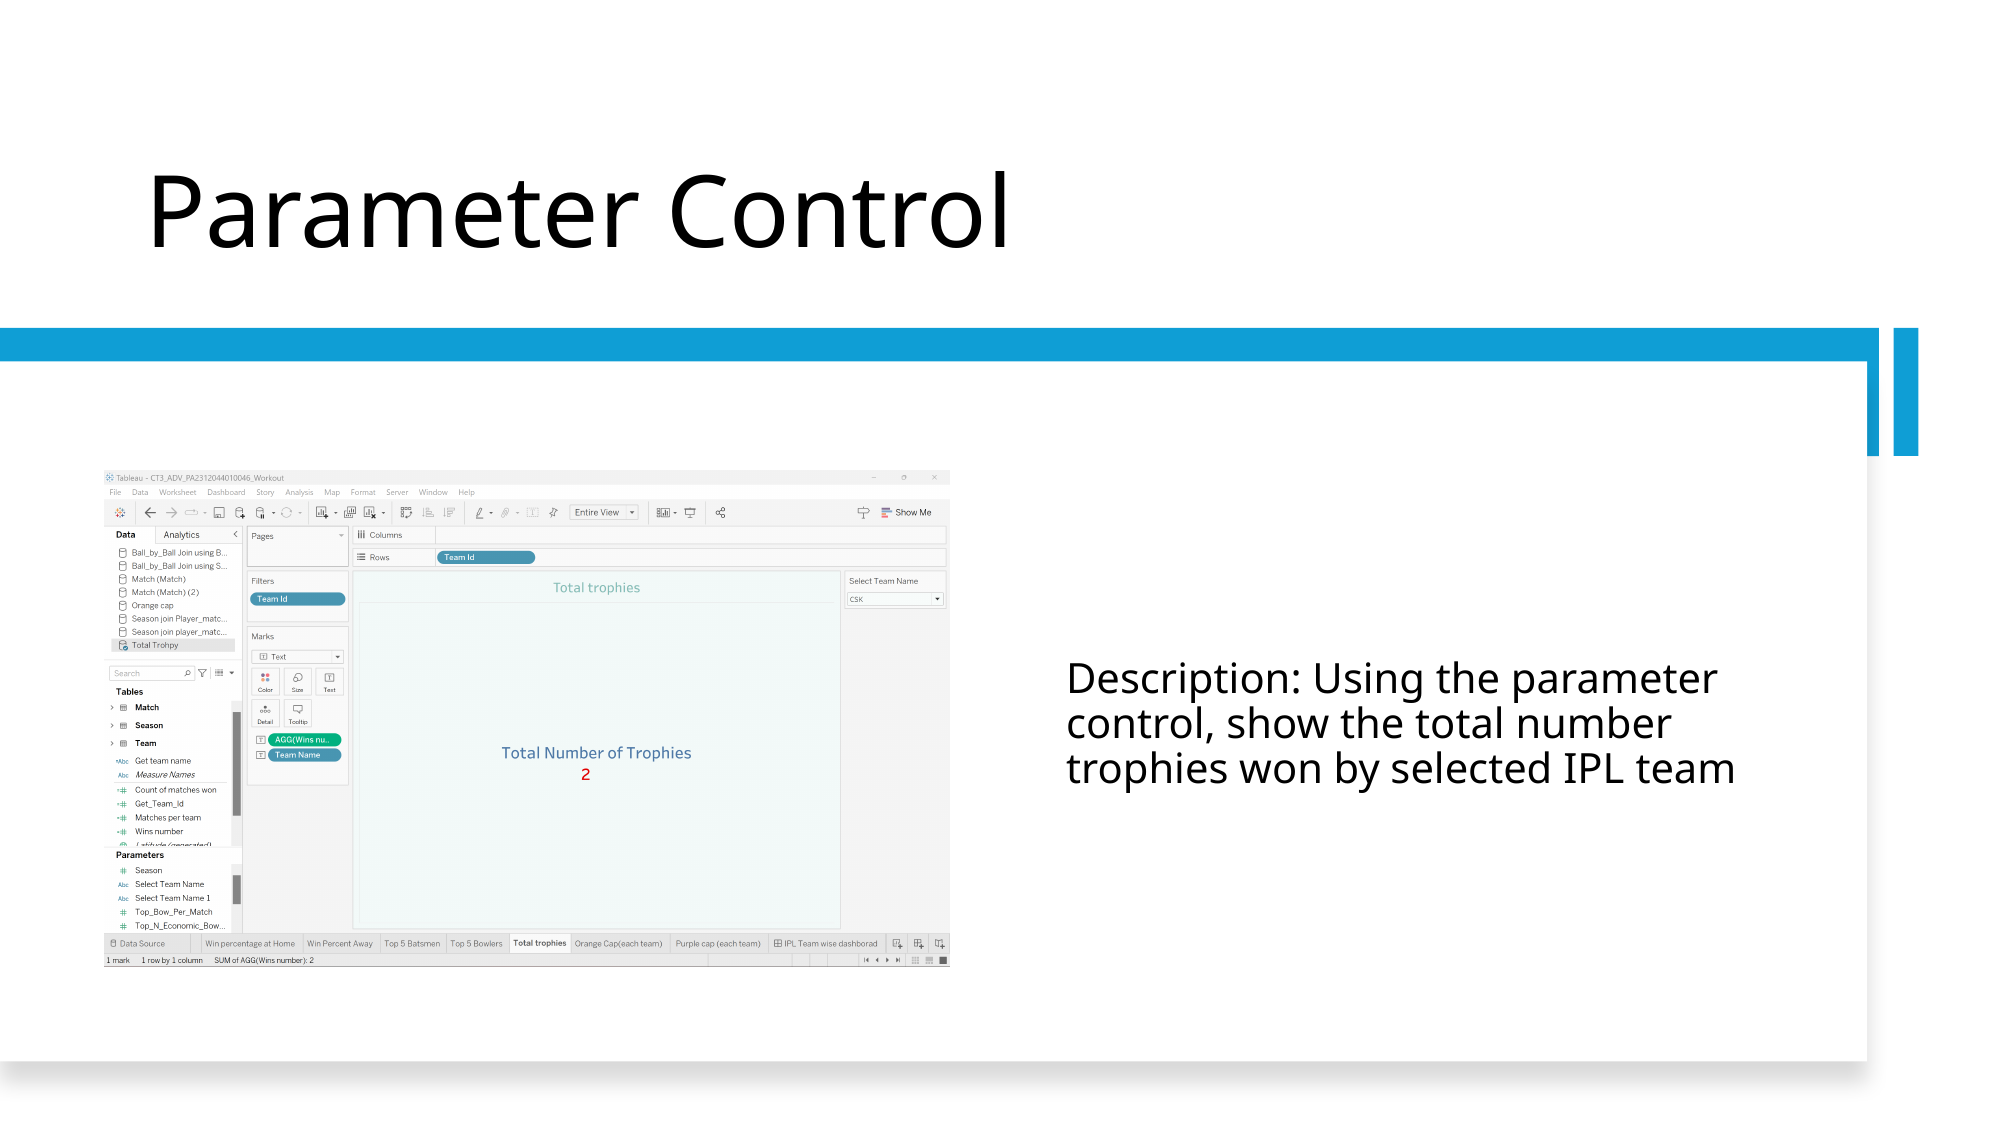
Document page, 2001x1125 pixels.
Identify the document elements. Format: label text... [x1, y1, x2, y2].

text_box [1892, 326, 1920, 458]
text_box [0, 360, 1869, 1063]
text_box [0, 0, 2000, 1125]
picture [103, 470, 950, 968]
title Parameter Control [130, 63, 1795, 277]
list Description: Using the parameter control, show the total number trophies won by selected IPL team [1050, 426, 1795, 1024]
text_box [0, 326, 1880, 458]
